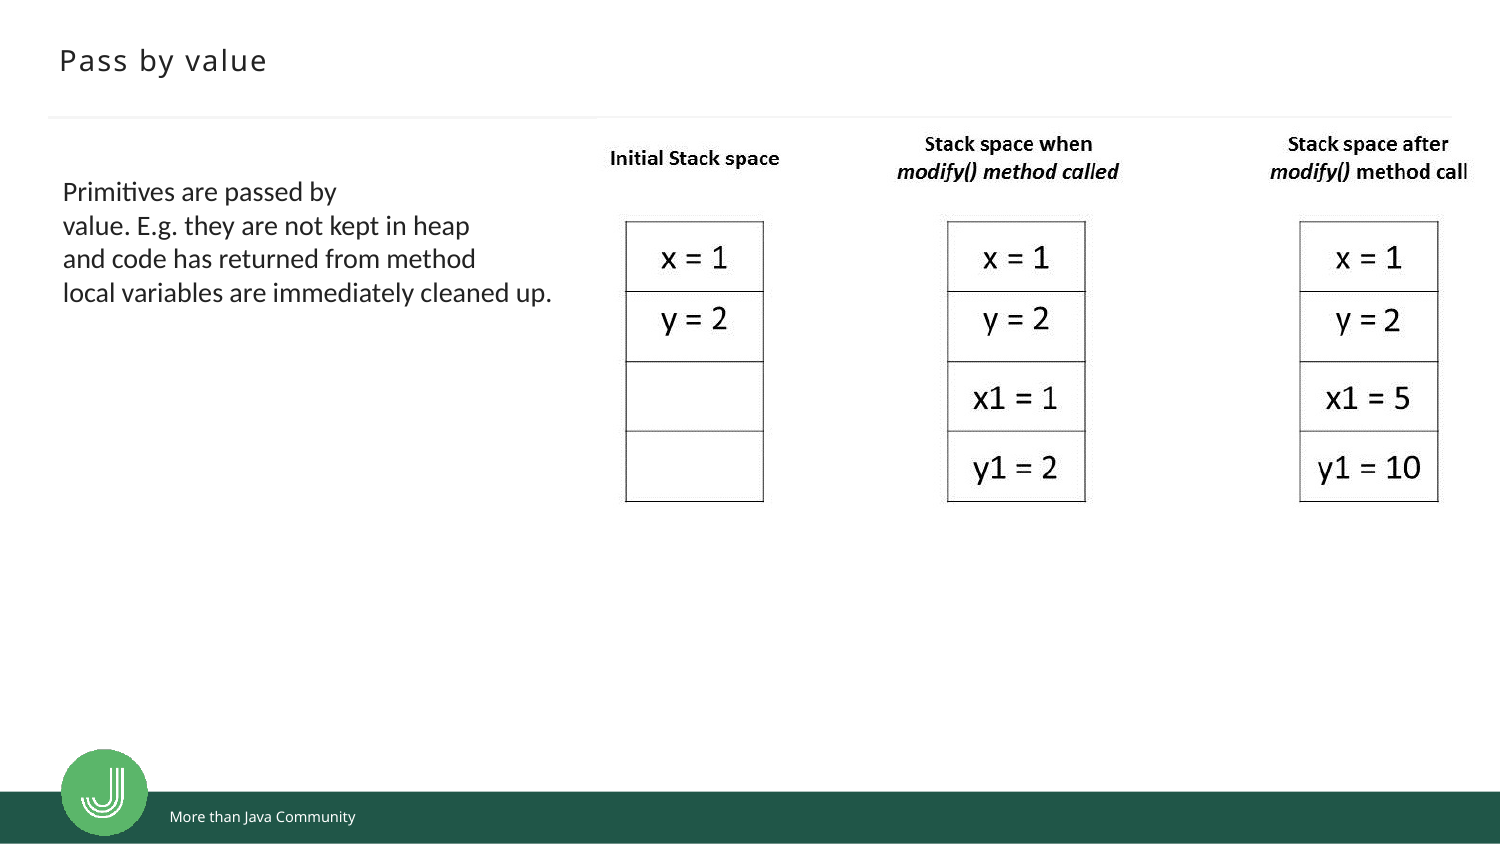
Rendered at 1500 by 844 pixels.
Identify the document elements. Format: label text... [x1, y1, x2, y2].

title Pass by value [59, 37, 1442, 87]
text_box Primitives are passed by value. E.g. they are not kept in heap and code has returned from method local variables are immediately cleaned up. [48, 165, 569, 316]
picture [597, 118, 1486, 535]
picture [59, 747, 149, 837]
